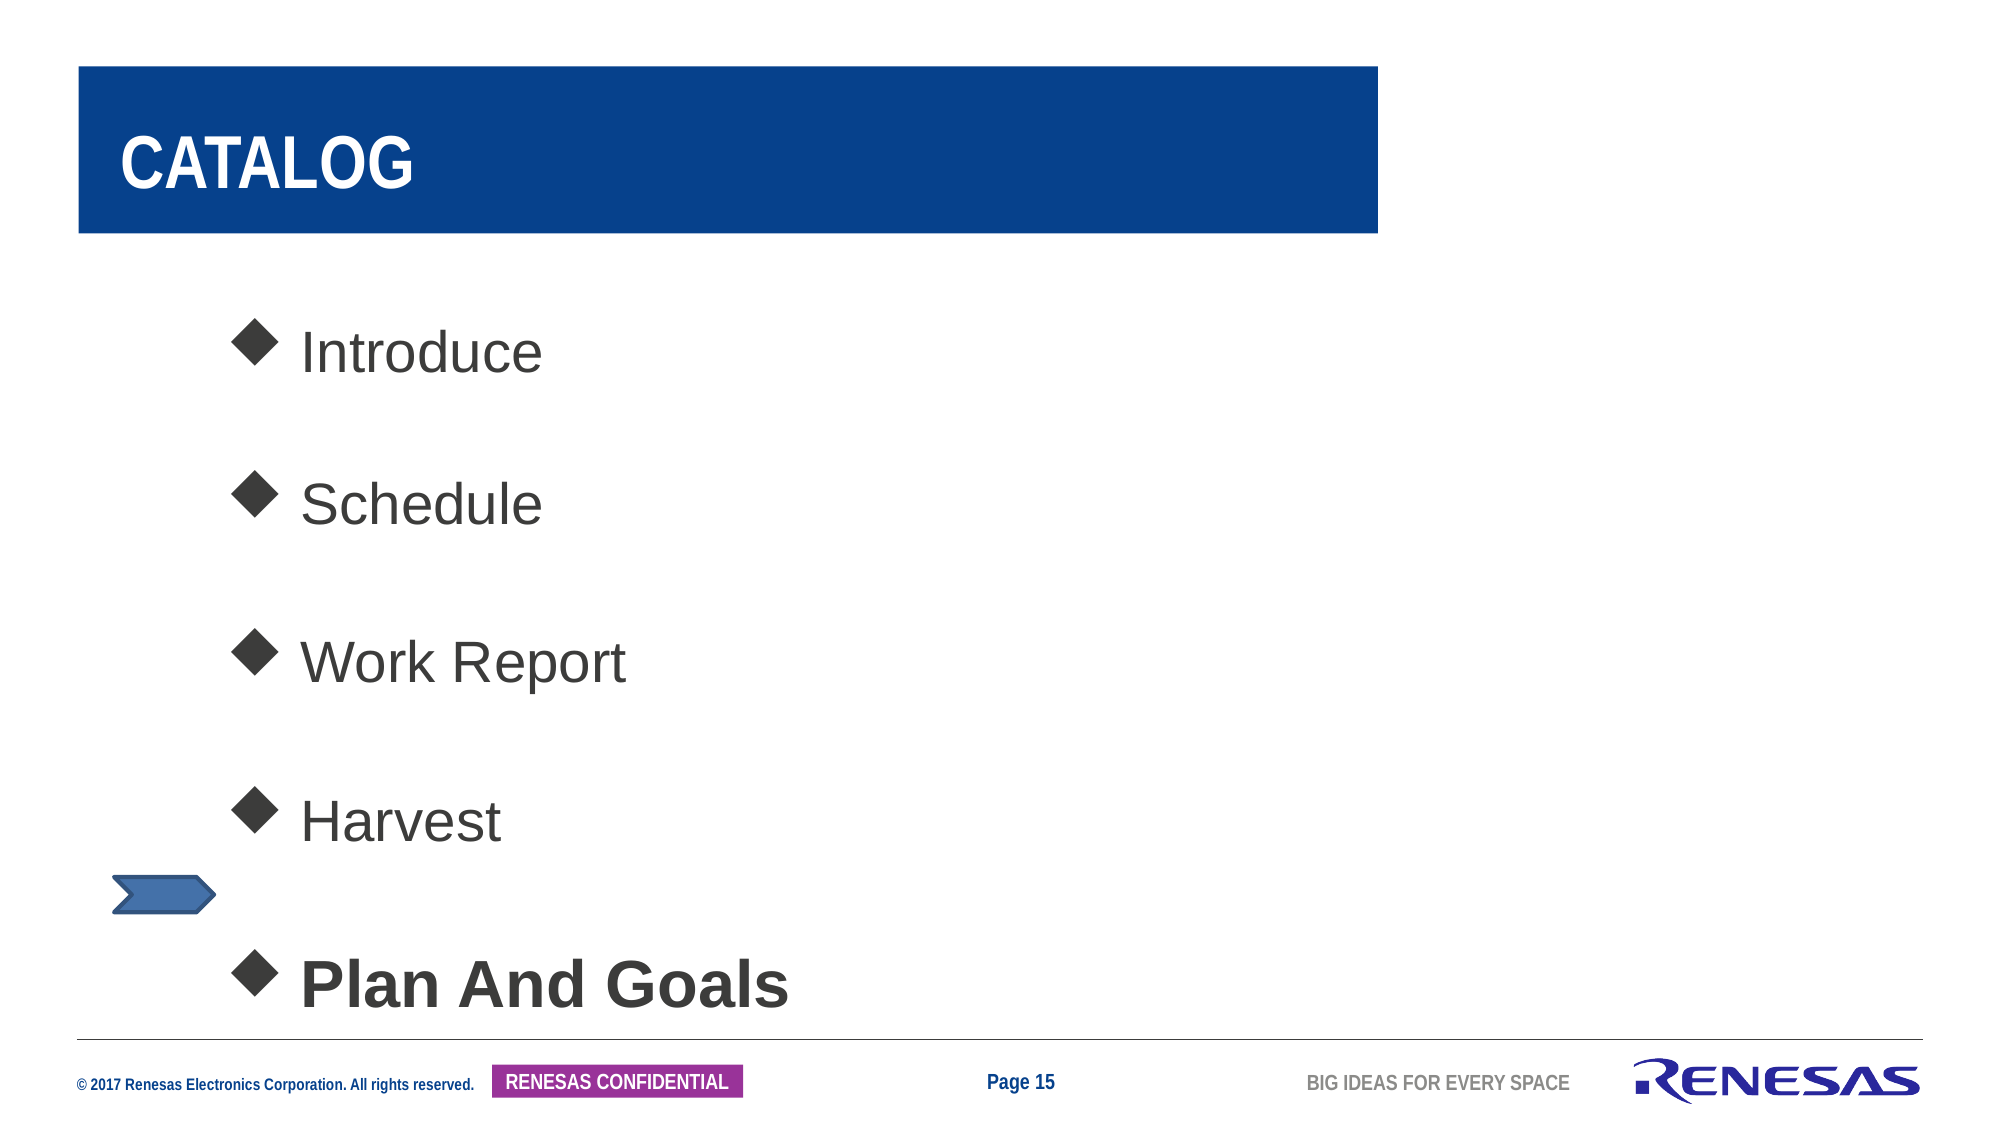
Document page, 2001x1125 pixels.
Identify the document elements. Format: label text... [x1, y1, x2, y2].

text_box Catalog [78, 66, 1378, 234]
list Introduce Schedule Work Report Harvest Plan And Goals [137, 314, 1235, 949]
picture [1631, 1056, 1923, 1106]
text_box [112, 874, 217, 915]
slide_number Page 15 [944, 1067, 1056, 1095]
